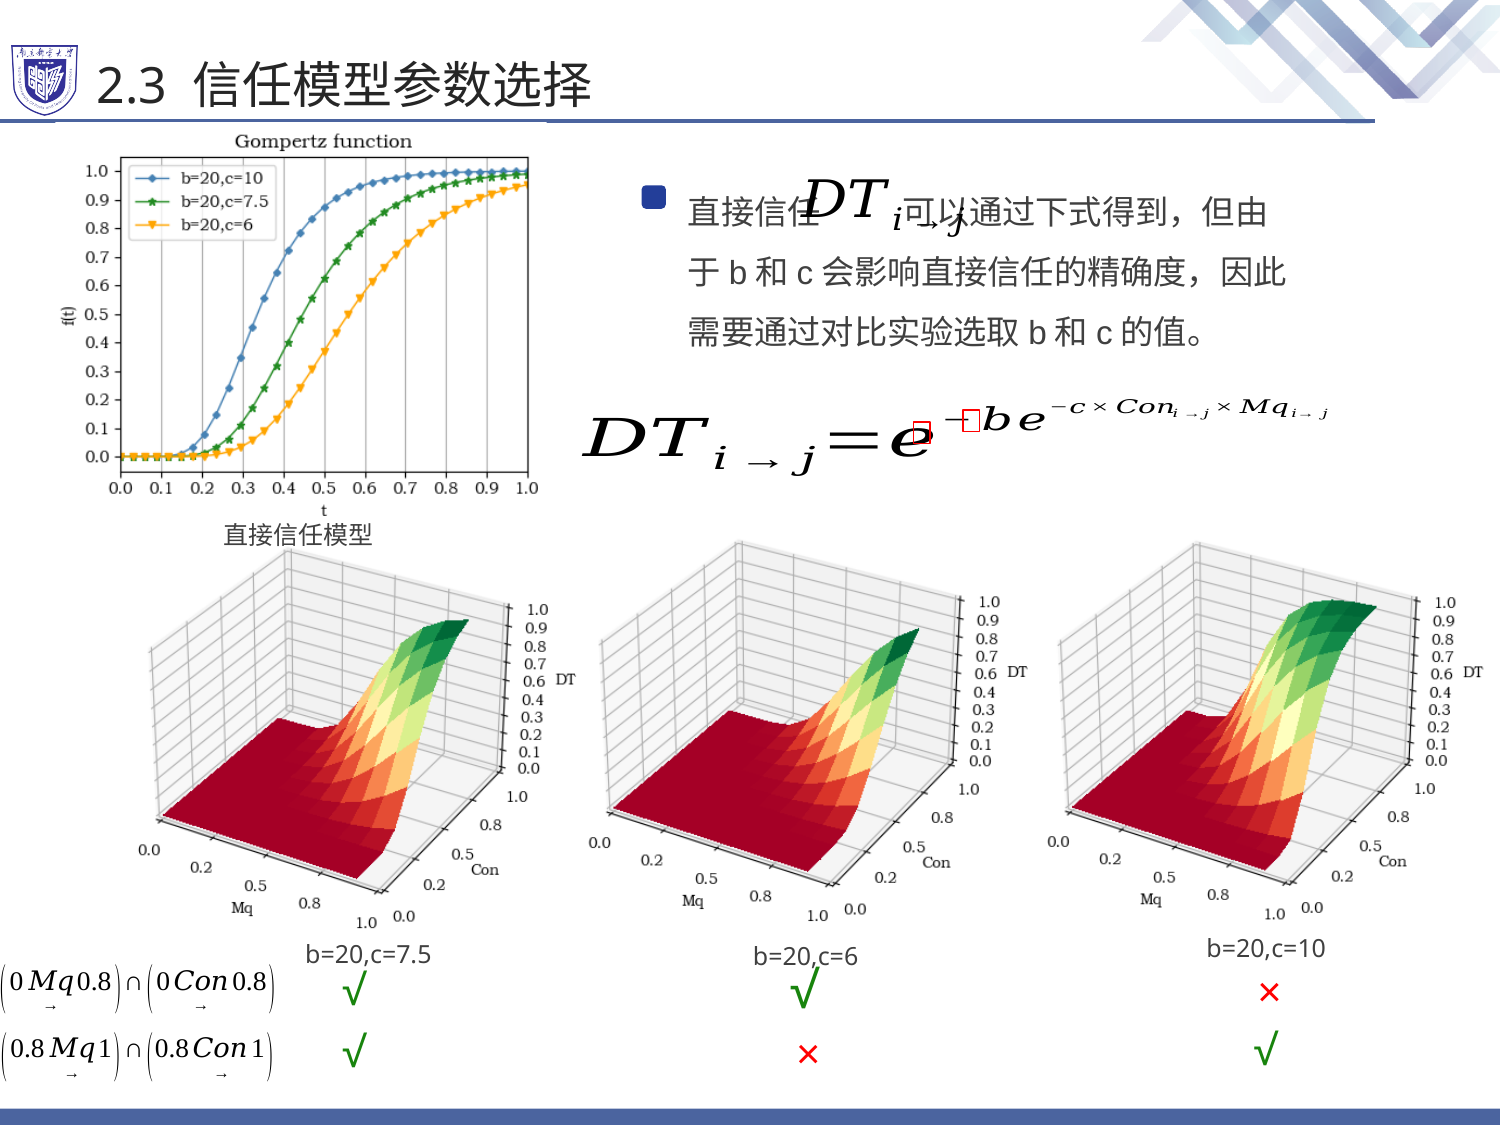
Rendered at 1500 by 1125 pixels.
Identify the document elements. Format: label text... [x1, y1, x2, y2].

text_box [963, 409, 980, 432]
text_box √ [327, 956, 383, 1018]
picture [11, 45, 78, 116]
picture [1059, 0, 1500, 124]
title 2.3 信任模型参数选择 [85, 41, 1435, 130]
text_box b=20,c=6 [594, 950, 771, 979]
text_box √ [1238, 1016, 1294, 1082]
text_box [913, 421, 930, 444]
text_box [641, 185, 666, 209]
text_box b=20,c=10 [1055, 943, 1478, 971]
text_box b=20,c=7.5 [157, 945, 580, 977]
text_box b=20,c=6 [839, 950, 1017, 979]
text_box √ [771, 950, 839, 1019]
text_box × [1226, 957, 1313, 1022]
picture [55, 122, 547, 517]
picture [127, 529, 1497, 944]
text_box 直接信任 可以通过下式得到，但由于b和c会影响直接信任的精确度，因此需要通过对比实验选取b和c的值。 [673, 163, 1308, 359]
text_box × [765, 1019, 852, 1085]
text_box 直接信任模型 [90, 525, 512, 557]
text_box √ [327, 1018, 383, 1084]
